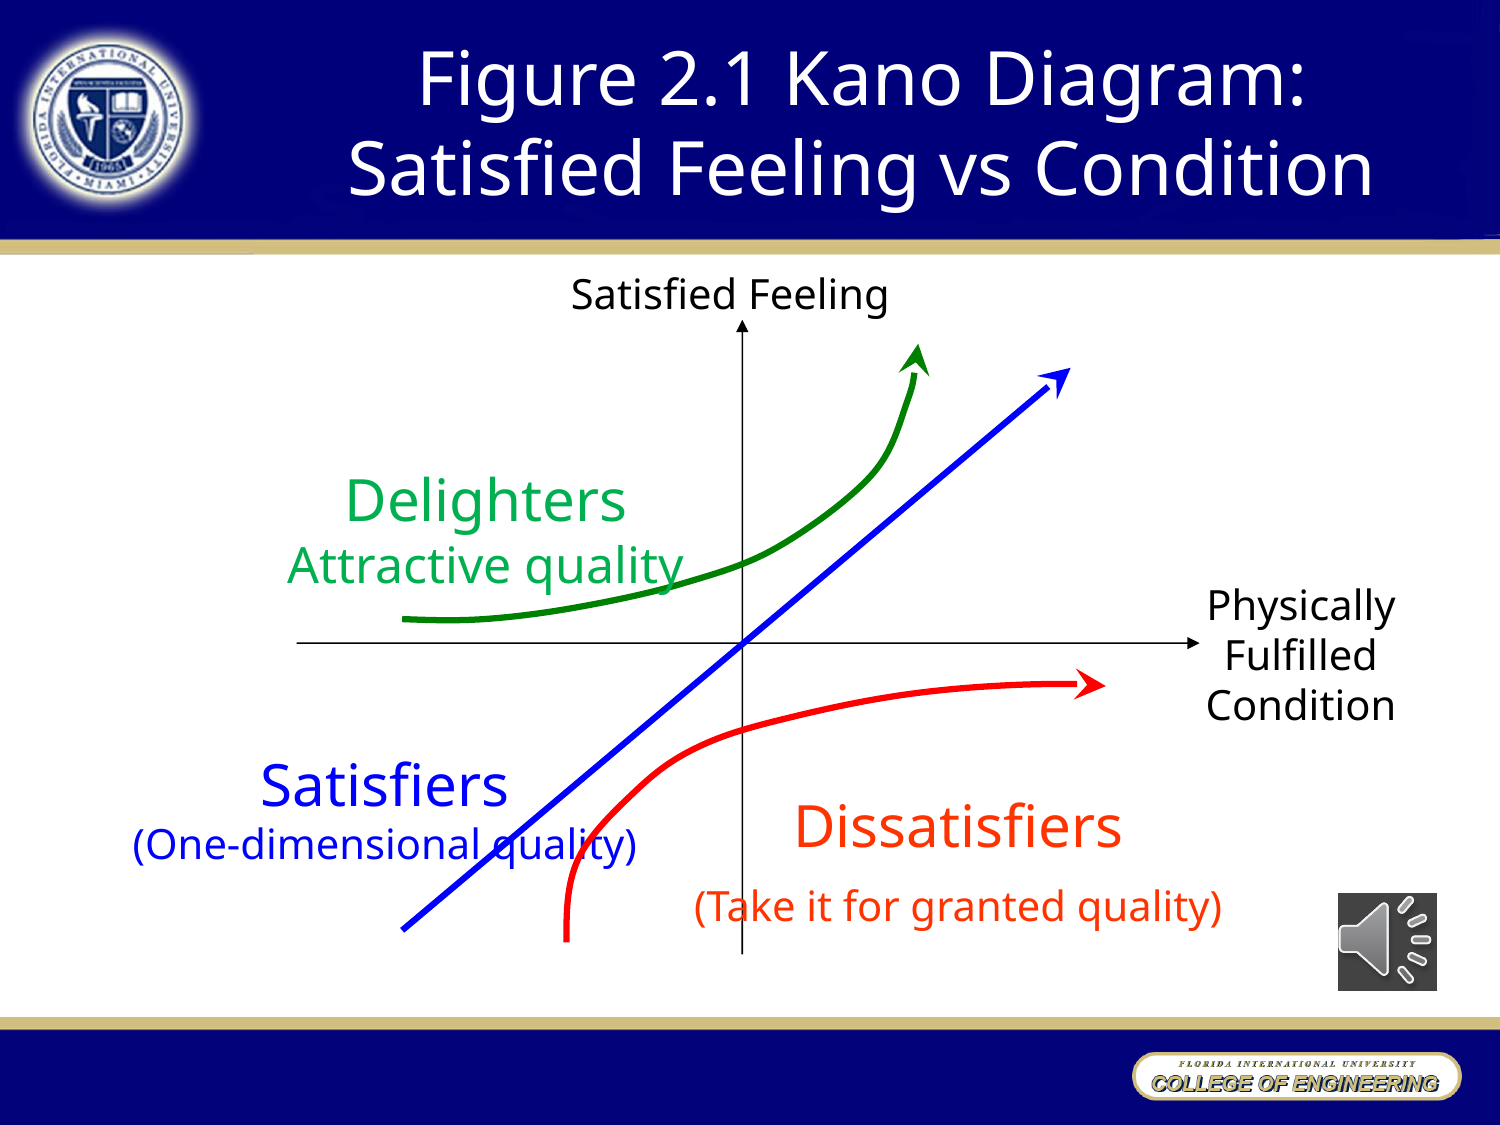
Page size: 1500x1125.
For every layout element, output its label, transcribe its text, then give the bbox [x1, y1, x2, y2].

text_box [129, 260, 1437, 955]
title Figure 2.1 Kano Diagram: Satisfied Feeling vs Condition [224, 26, 1500, 215]
picture [0, 0, 1500, 1125]
